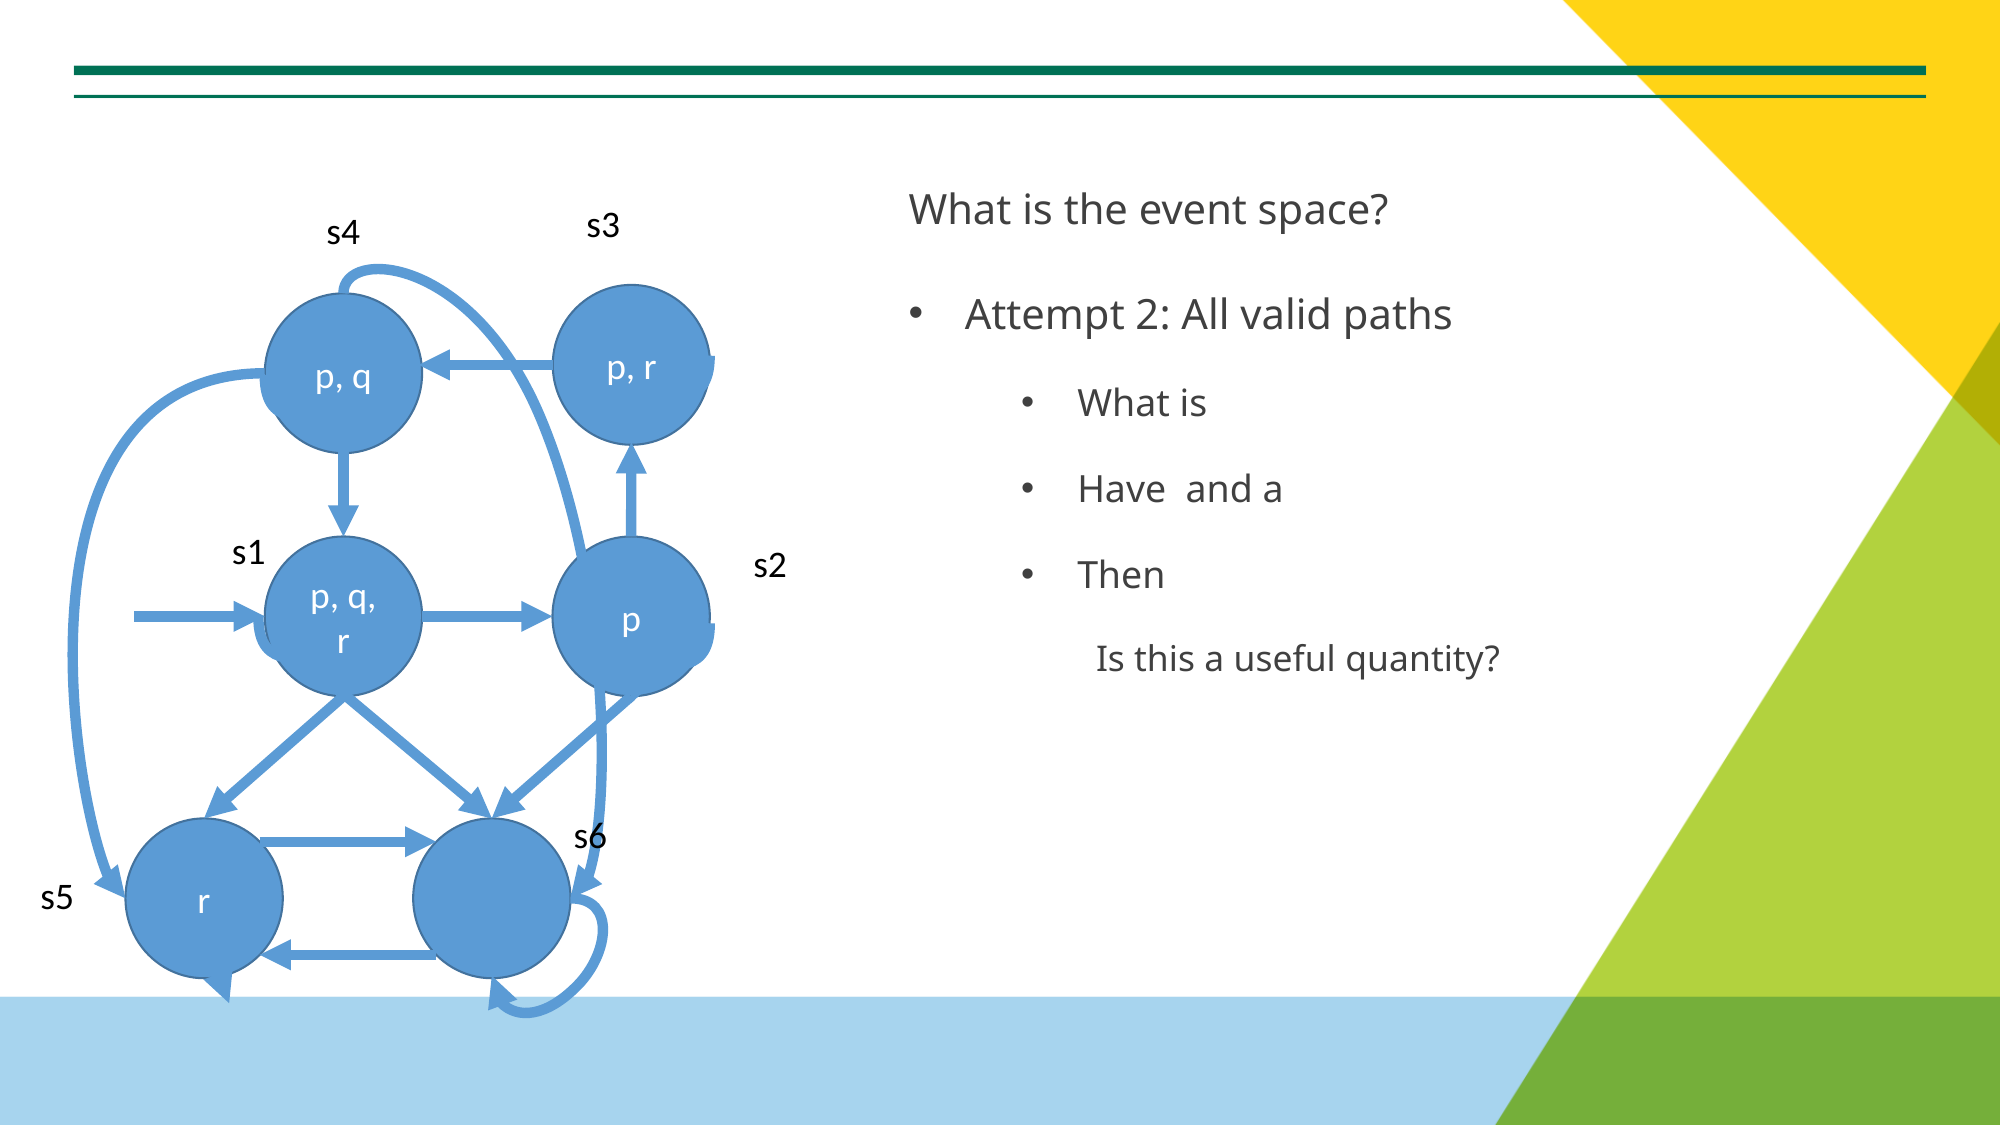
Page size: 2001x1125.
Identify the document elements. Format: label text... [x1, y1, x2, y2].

text_box s3 [571, 192, 636, 252]
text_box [491, 710, 632, 819]
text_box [630, 355, 710, 436]
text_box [491, 898, 571, 979]
text_box s2 [760, 532, 803, 592]
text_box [154, 482, 760, 710]
text_box s4 [311, 199, 376, 260]
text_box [258, 616, 337, 697]
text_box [344, 710, 491, 819]
picture [0, 0, 2000, 1125]
text_box s6 [558, 819, 623, 864]
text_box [265, 710, 344, 819]
text_box p, q [263, 292, 424, 455]
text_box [150, 923, 230, 1004]
text_box s5 [25, 864, 90, 925]
text_box r [124, 847, 284, 974]
text_box [412, 819, 572, 980]
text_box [265, 374, 344, 455]
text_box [125, 373, 265, 899]
text_box p, r [551, 283, 711, 446]
